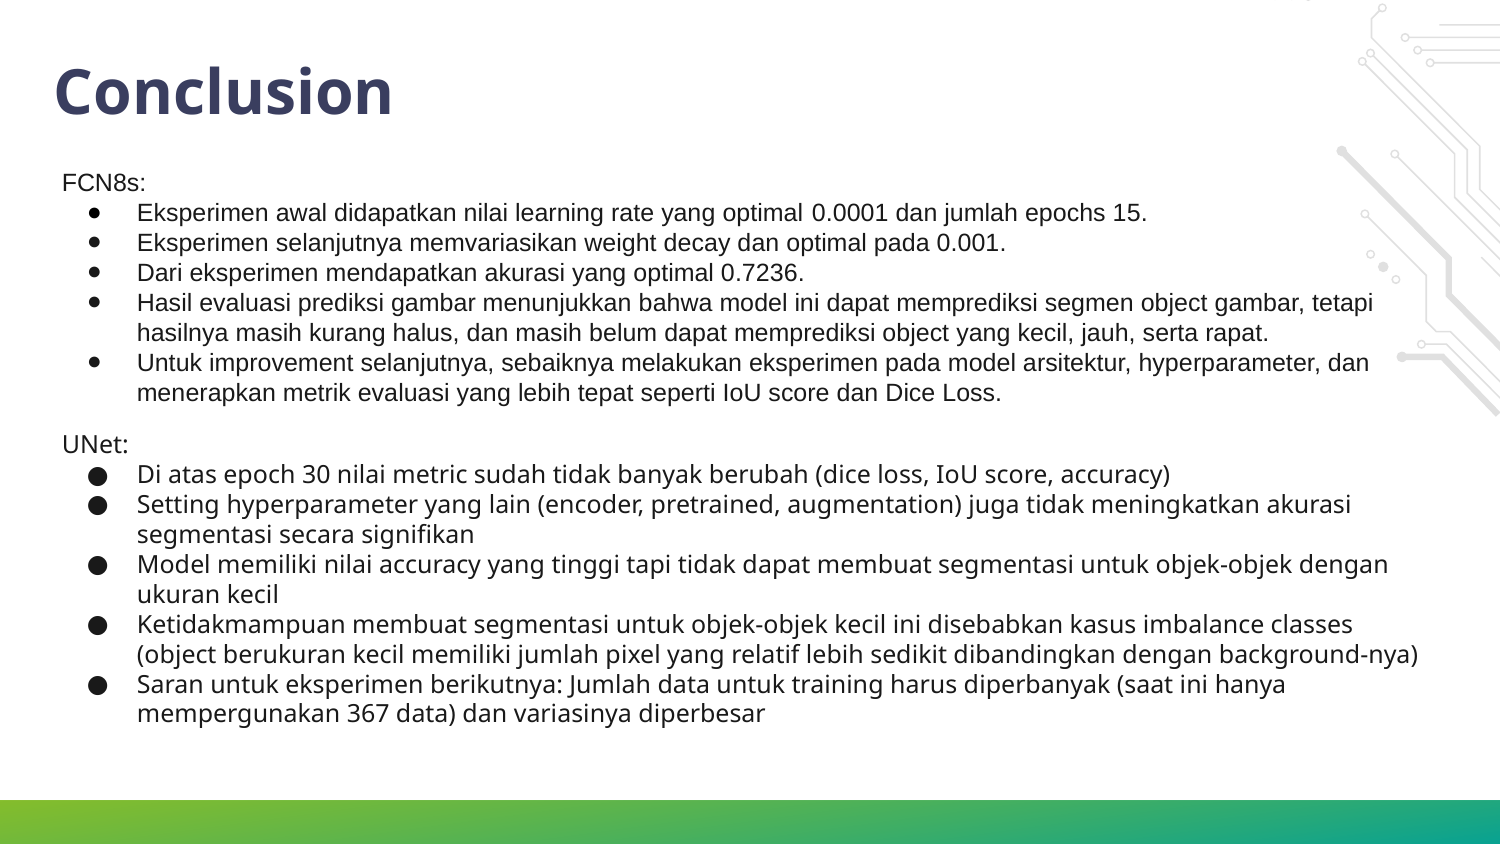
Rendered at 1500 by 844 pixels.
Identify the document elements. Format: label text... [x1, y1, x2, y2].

picture [0, 800, 1500, 844]
text_box UNet: Di atas epoch 30 nilai metric sudah tidak banyak berubah (dice loss, IoU score, accuracy) Setting hyperparameter yang lain (encoder, pretrained, augmentation) juga tidak meningkatkan akurasi segmentasi secara signifikan Model memiliki nilai accuracy yang tinggi tapi tidak dapat membuat segmentasi untuk objek-objek dengan ukuran kecil Ketidakmampuan membuat segmentasi untuk objek-objek kecil ini disebabkan kasus imbalance classes (object berukuran kecil memiliki jumlah pixel yang relatif lebih sedikit dibandingkan dengan background-nya) Saran untuk eksperimen berikutnya: Jumlah data untuk training harus diperbanyak (saat ini hanya mempergunakan 367 data) dan variasinya diperbesar [46, 422, 1454, 743]
title Conclusion [38, 36, 1303, 131]
text_box FCN8s: Eksperimen awal didapatkan nilai learning rate yang optimal 0.0001 dan jumlah epochs 15. Eksperimen selanjutnya memvariasikan weight decay dan optimal pada 0.001. Dari eksperimen mendapatkan akurasi yang optimal 0.7236. Hasil evaluasi prediksi gambar menunjukkan bahwa model ini dapat memprediksi segmen object gambar, tetapi hasilnya masih kurang halus, dan masih belum dapat memprediksi object yang kecil, jauh, serta rapat. Untuk improvement selanjutnya, sebaiknya melakukan eksperimen pada model arsitektur, hyperparameter, dan menerapkan metrik evaluasi yang lebih tepat seperti IoU score dan Dice Loss. [46, 151, 1454, 422]
